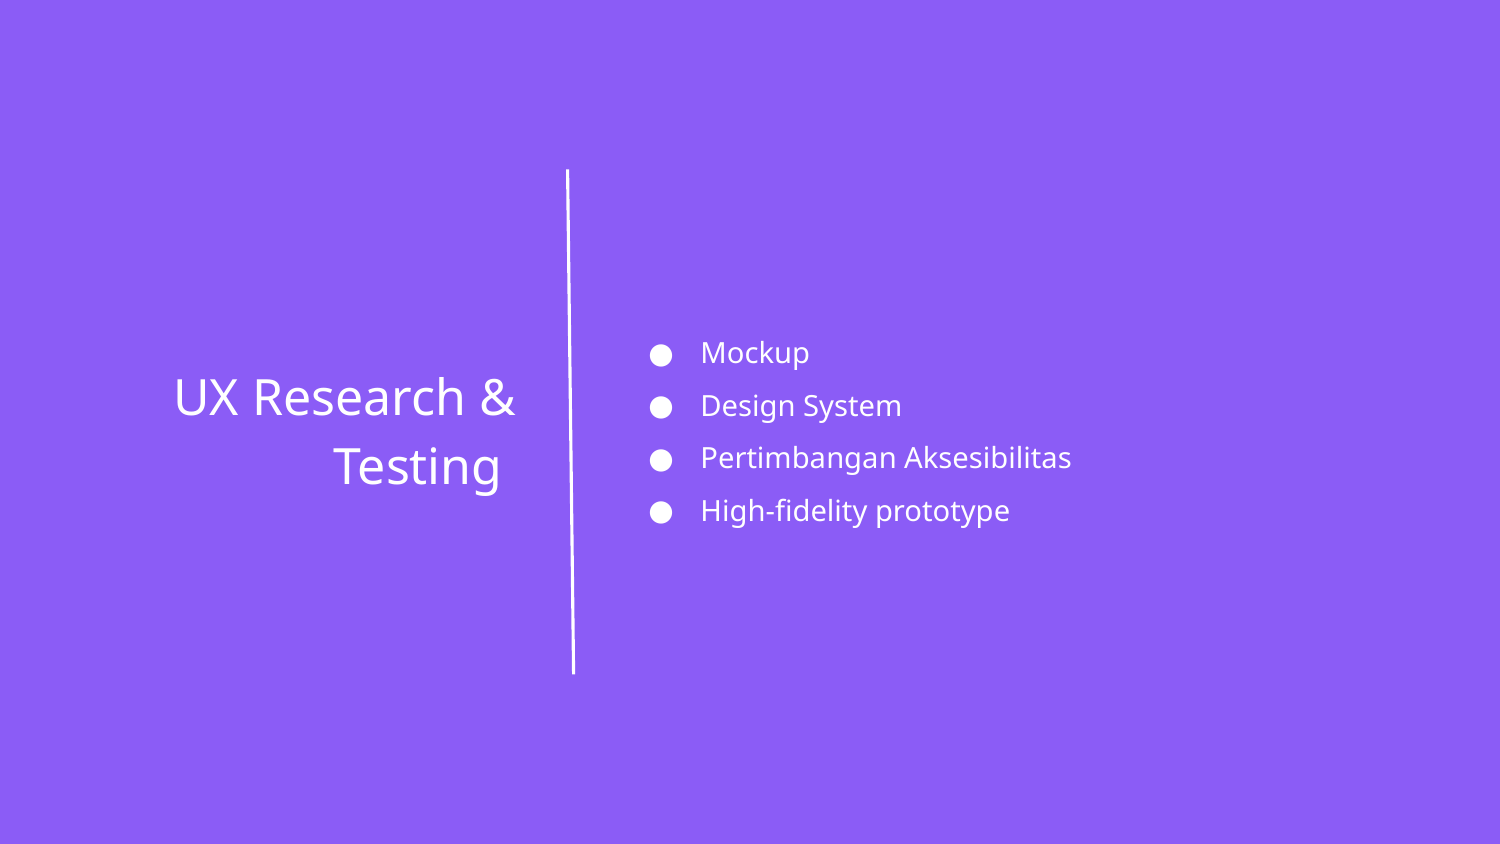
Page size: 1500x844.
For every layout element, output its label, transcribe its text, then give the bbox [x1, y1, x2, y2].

text_box Mockup Design System Pertimbangan Aksesibilitas High-fidelity prototype [610, 309, 1265, 535]
text_box UX Research & Testing [0, 341, 531, 510]
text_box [567, 169, 574, 675]
